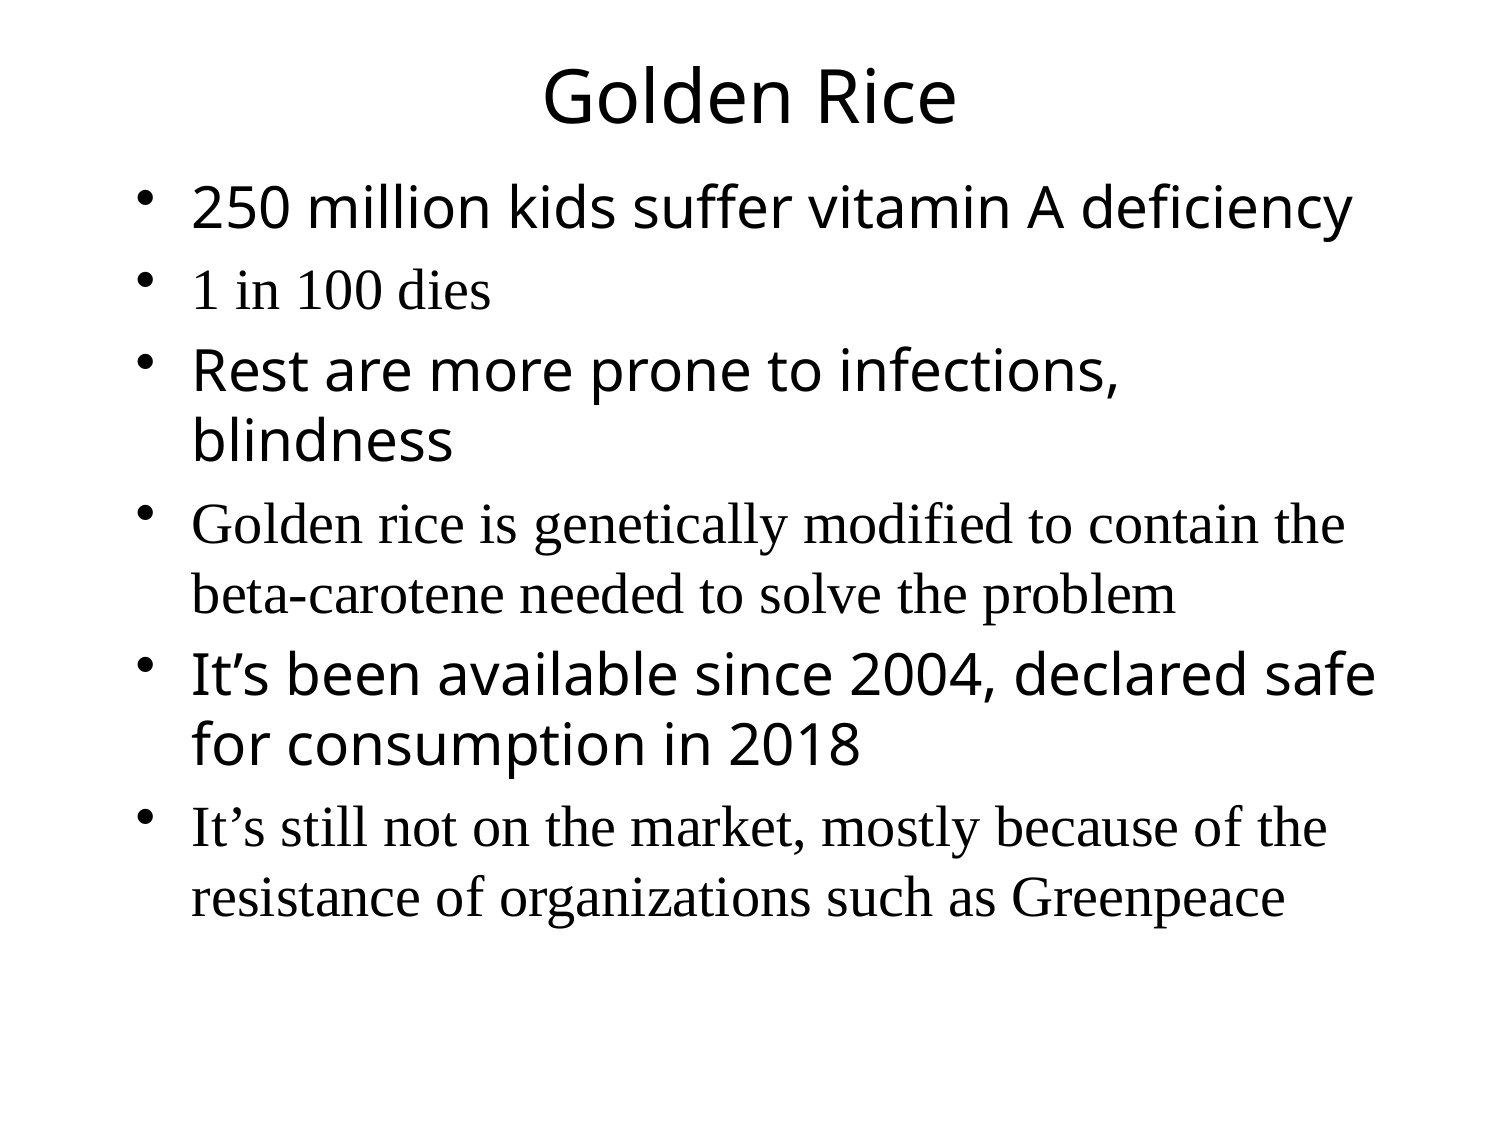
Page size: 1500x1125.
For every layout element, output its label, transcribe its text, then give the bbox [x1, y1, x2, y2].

list 250 million kids suffer vitamin A deficiency 1 in 100 dies Rest are more prone to infections, blindness Golden rice is genetically modified to contain the beta-carotene needed to solve the problem It’s been available since 2004, declared safe for consumption in 2018 It’s still not on the market, mostly because of the resistance of organizations such as Greenpeace [120, 162, 1396, 1051]
title Golden Rice [112, 0, 1388, 188]
